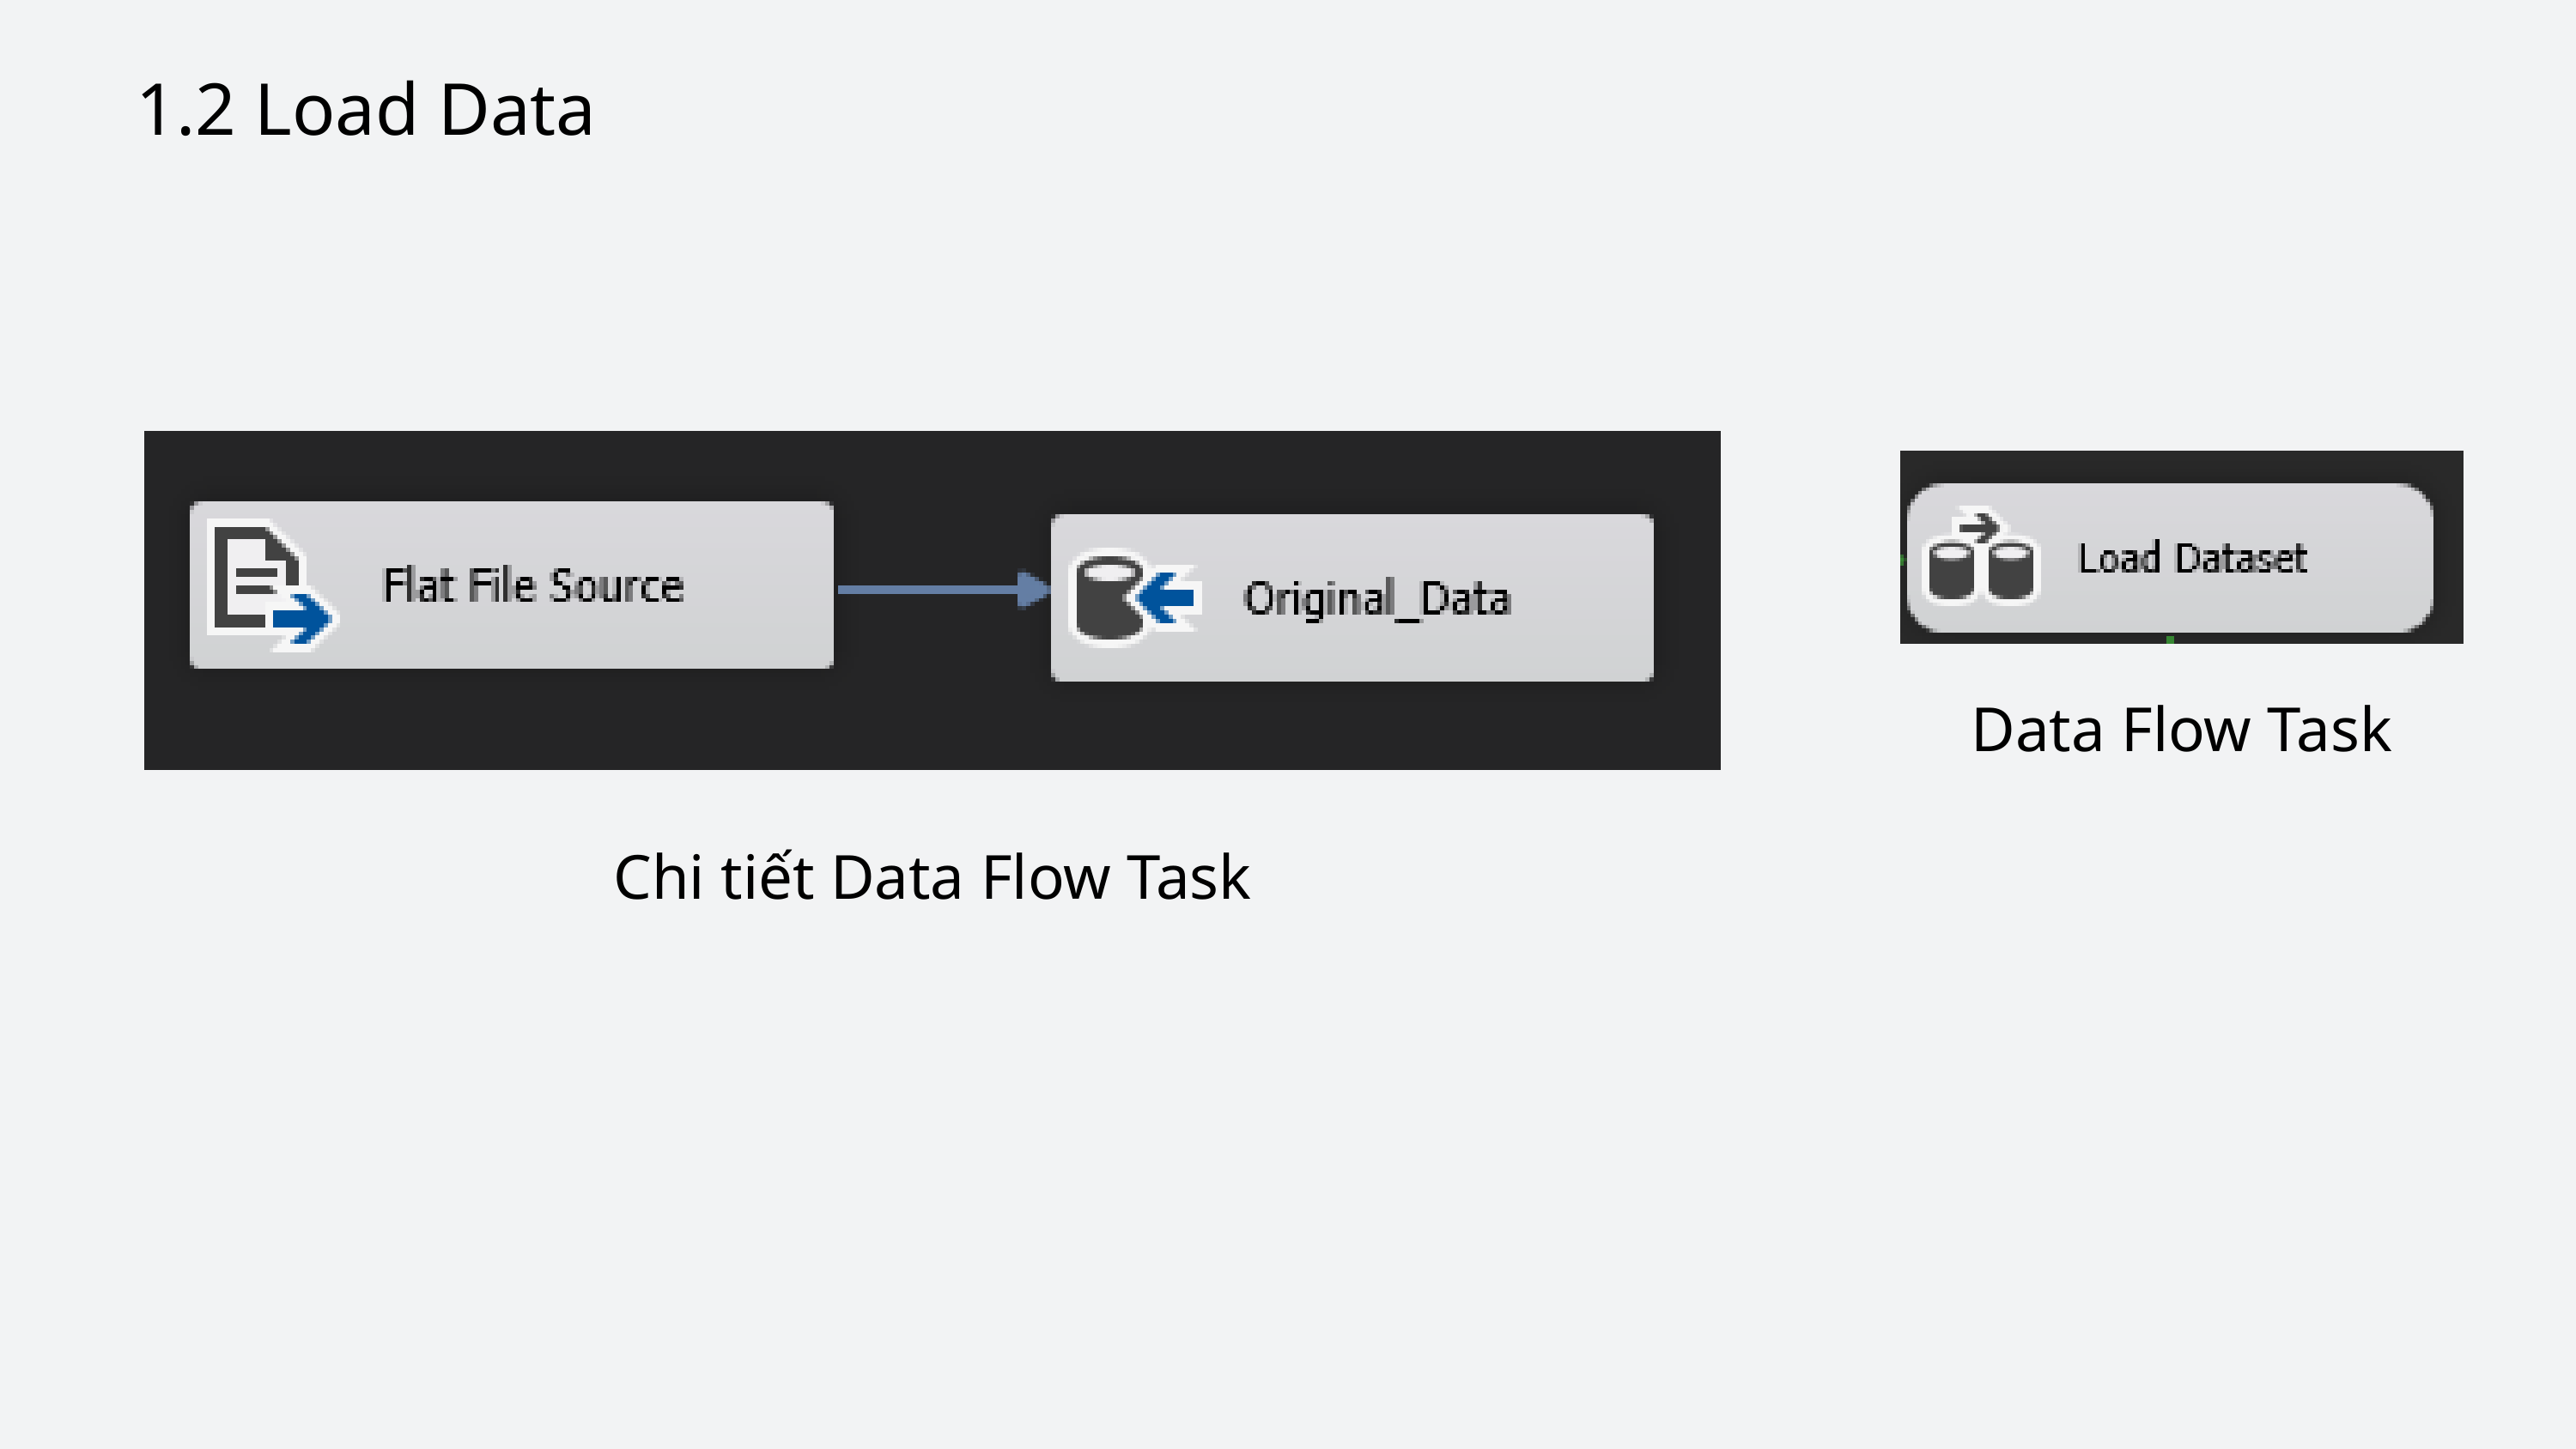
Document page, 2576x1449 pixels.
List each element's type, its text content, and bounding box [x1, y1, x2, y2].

text_box 1.2 Load Data [0, 49, 1080, 149]
text_box Chi tiết Data Flow Task [586, 826, 1280, 912]
picture [1900, 450, 2464, 644]
picture [144, 430, 1722, 770]
text_box Data Flow Task [1953, 678, 2411, 764]
